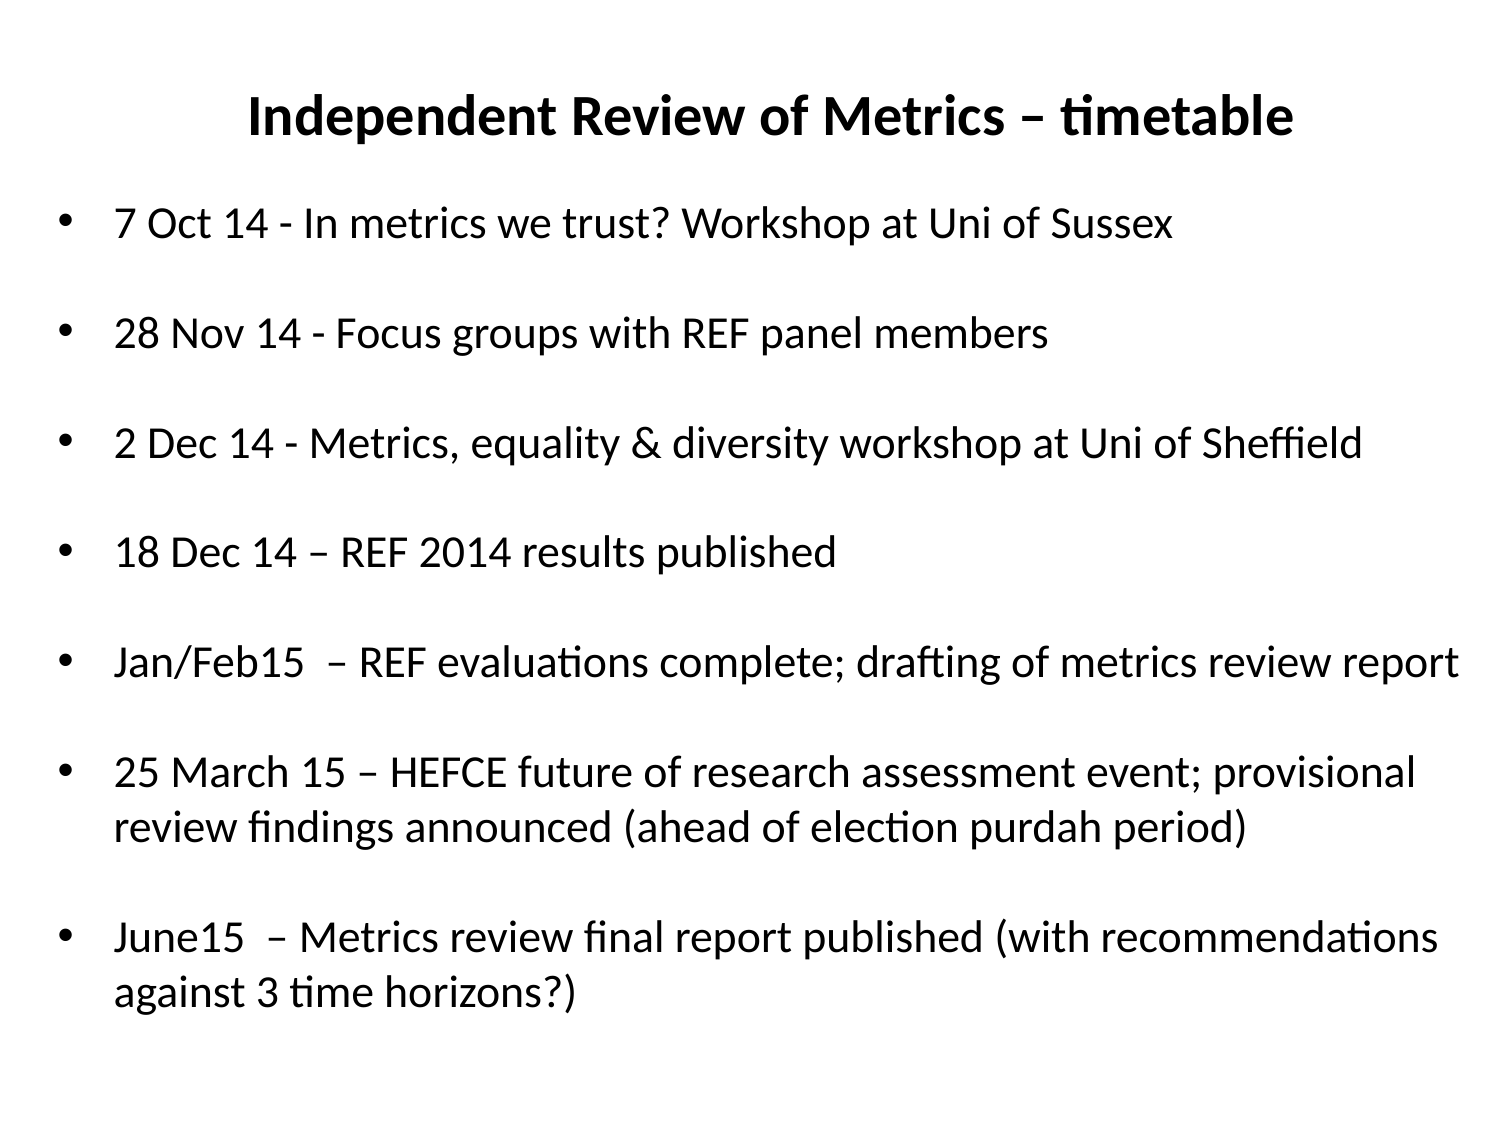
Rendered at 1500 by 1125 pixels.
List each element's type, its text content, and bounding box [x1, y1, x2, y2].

text_box Independent Review of Metrics – timetable 7 Oct 14 - In metrics we trust? Workshop at Uni of Sussex 28 Nov 14 - Focus groups with REF panel members 2 Dec 14 - Metrics, equality & diversity workshop at Uni of Sheffield 18 Dec 14 – REF 2014 results published Jan/Feb15 – REF evaluations complete; drafting of metrics review report 25 March 15 – HEFCE future of research assessment event; provisional review findings announced (ahead of election purdah period) June15 – Metrics review final report published (with recommendations against 3 time horizons?) [42, 0, 1500, 1080]
